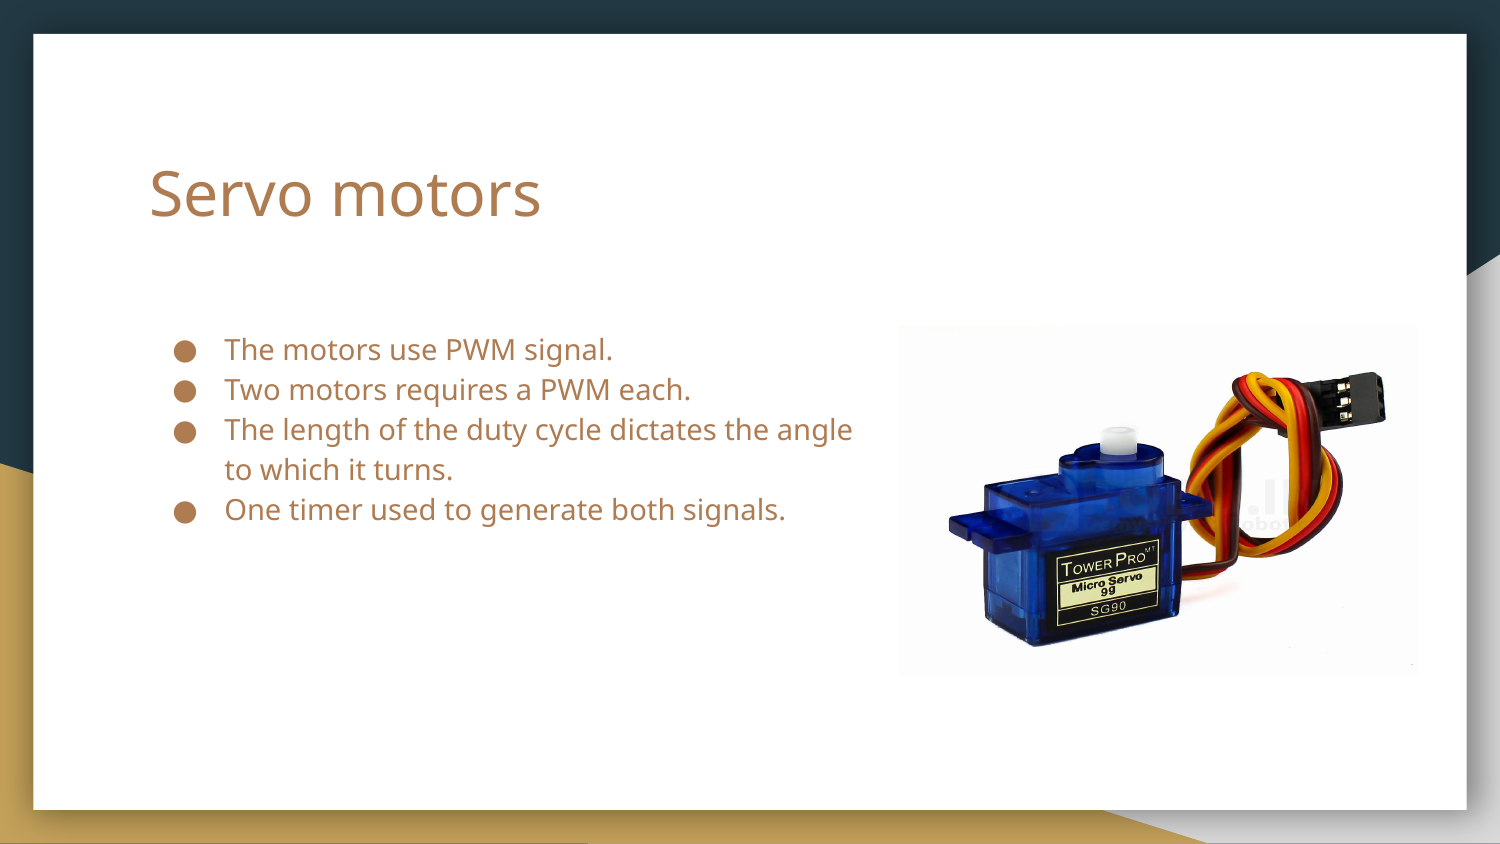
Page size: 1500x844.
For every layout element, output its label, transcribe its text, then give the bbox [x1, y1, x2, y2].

title Servo motors [134, 138, 1366, 296]
list The motors use PWM signal. Two motors requires a PWM each. The length of the duty cycle dictates the angle to which it turns. One timer used to generate both signals. [134, 310, 872, 713]
picture [898, 326, 1419, 675]
